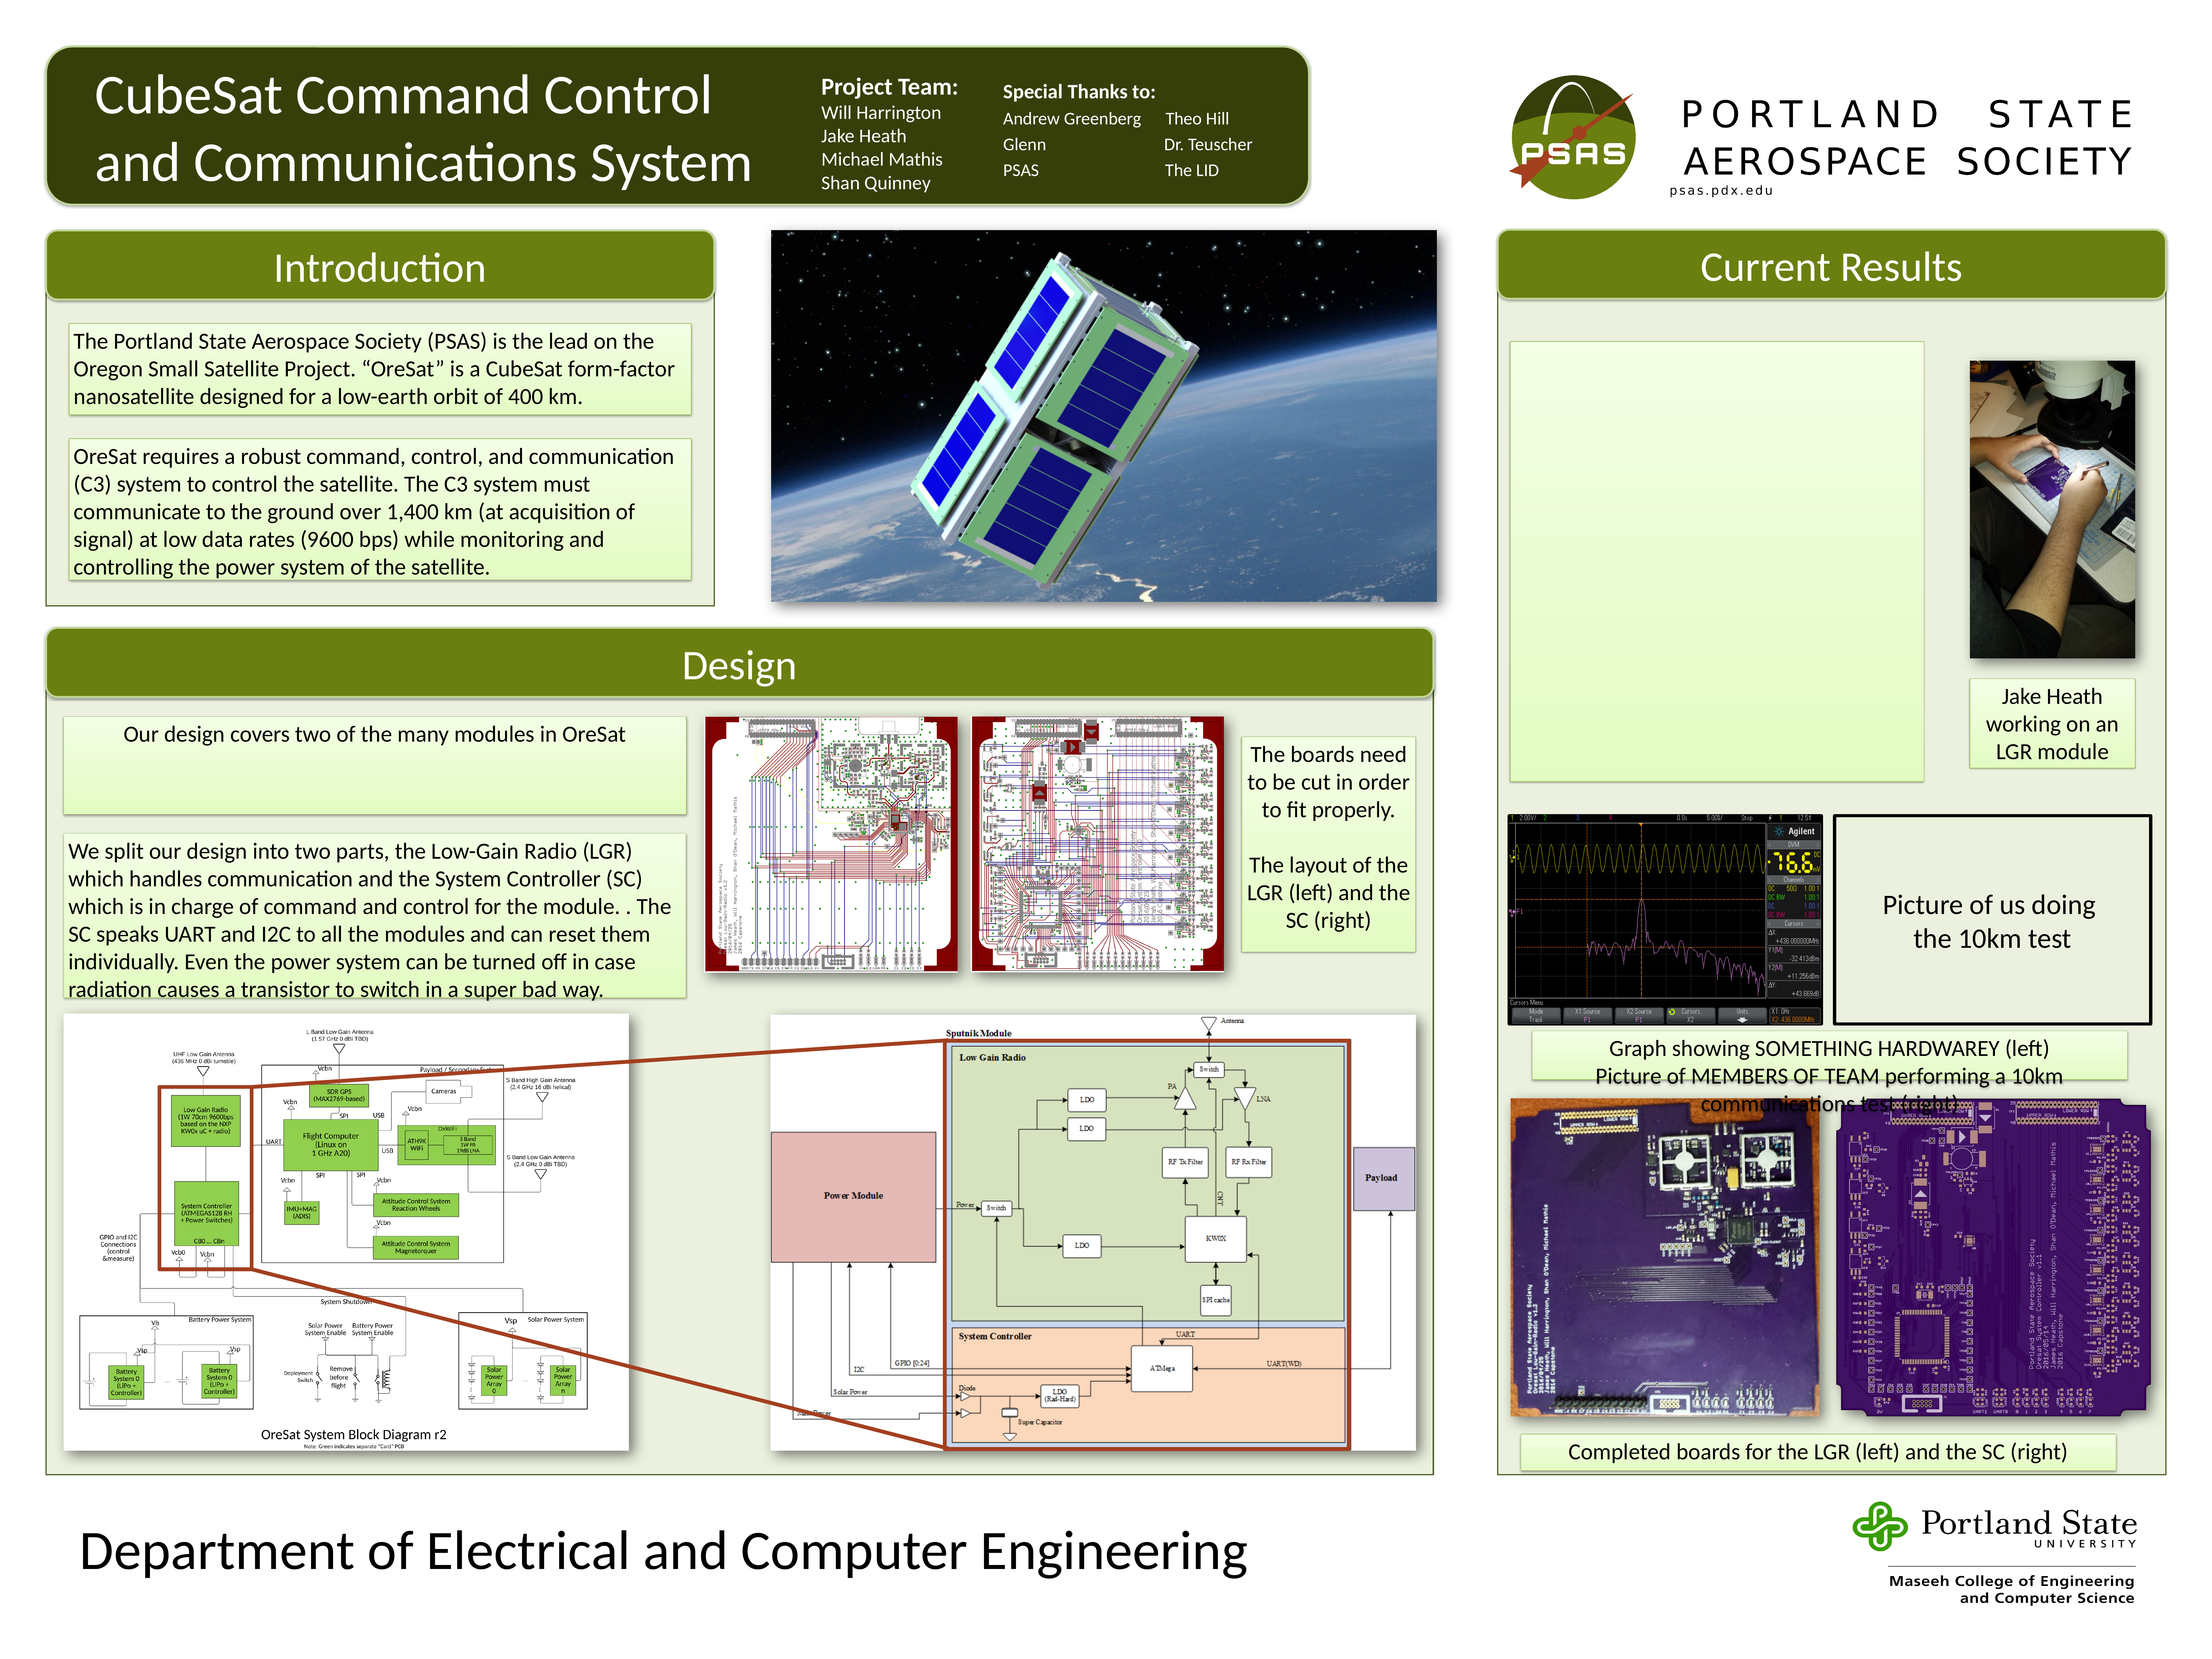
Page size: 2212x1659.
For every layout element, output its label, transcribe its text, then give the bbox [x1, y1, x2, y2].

text_box The boards need to be cut in order to fit properly. The layout of the LGR (left) and the SC (right) [1241, 737, 1416, 952]
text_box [251, 1269, 949, 1449]
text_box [76, 1491, 2146, 1616]
text_box Picture of us doing the 10km test [1834, 816, 2151, 1024]
text_box Our design covers two of the many modules in OreSat [64, 716, 687, 814]
text_box [45, 297, 715, 606]
text_box Graph showing SOMETHING HARDWAREY (left) Picture of MEMBERS OF TEAM performing a 10km communications test (right) [1532, 1031, 2128, 1080]
text_box CubeSat Command Control and Communications System [90, 55, 847, 195]
text_box Current Results [1496, 253, 2167, 300]
picture [1836, 1099, 2151, 1416]
picture [704, 716, 958, 973]
picture [1509, 814, 1822, 1024]
text_box Completed boards for the LGR (left) and the SC (right) [1521, 1434, 2116, 1471]
text_box [1510, 341, 1924, 782]
picture [770, 1014, 1416, 1451]
text_box Jake Heath working on an LGR module [1970, 679, 2136, 768]
text_box [45, 698, 1434, 1475]
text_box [251, 1040, 949, 1087]
text_box We split our design into two parts, the Low-Gain Radio (LGR) which handles communication and the System Controller (SC) which is in charge of command and control for the module. . The SC speaks UART and I2C to all the modules and can reset them individually. Even the power system can be turned off in case radiation causes a transistor to switch in a super bad way. [64, 833, 686, 998]
text_box OreSat requires a robust command, control, and communication (C3) system to control the satellite. The C3 system must communicate to the ground over 1,400 km (at acquisition of signal) at low data rates (9600 bps) while monitoring and controlling the power system of the satellite. [69, 438, 692, 580]
text_box [45, 45, 1308, 206]
text_box Design [45, 627, 1434, 698]
text_box Introduction [45, 229, 716, 301]
picture [64, 1014, 629, 1451]
picture [771, 230, 1437, 602]
picture [1970, 360, 2136, 658]
picture [1505, 1098, 1824, 1417]
text_box [1497, 296, 2167, 1475]
text_box The Portland State Aerospace Society (PSAS) is the lead on the Oregon Small Satellite Project. “OreSat” is a CubeSat form-factor nanosatellite designed for a low-earth orbit of 400 km. [69, 323, 692, 415]
text_box Special Thanks to: Andrew Greenberg Theo Hill Glenn Dr. Teuscher PSAS The LID [981, 62, 1353, 190]
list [1484, 23, 2166, 251]
text_box Project Team: Will Harrington Jake Heath Michael Mathis Shan Quinney [817, 68, 994, 196]
picture [971, 716, 1224, 972]
